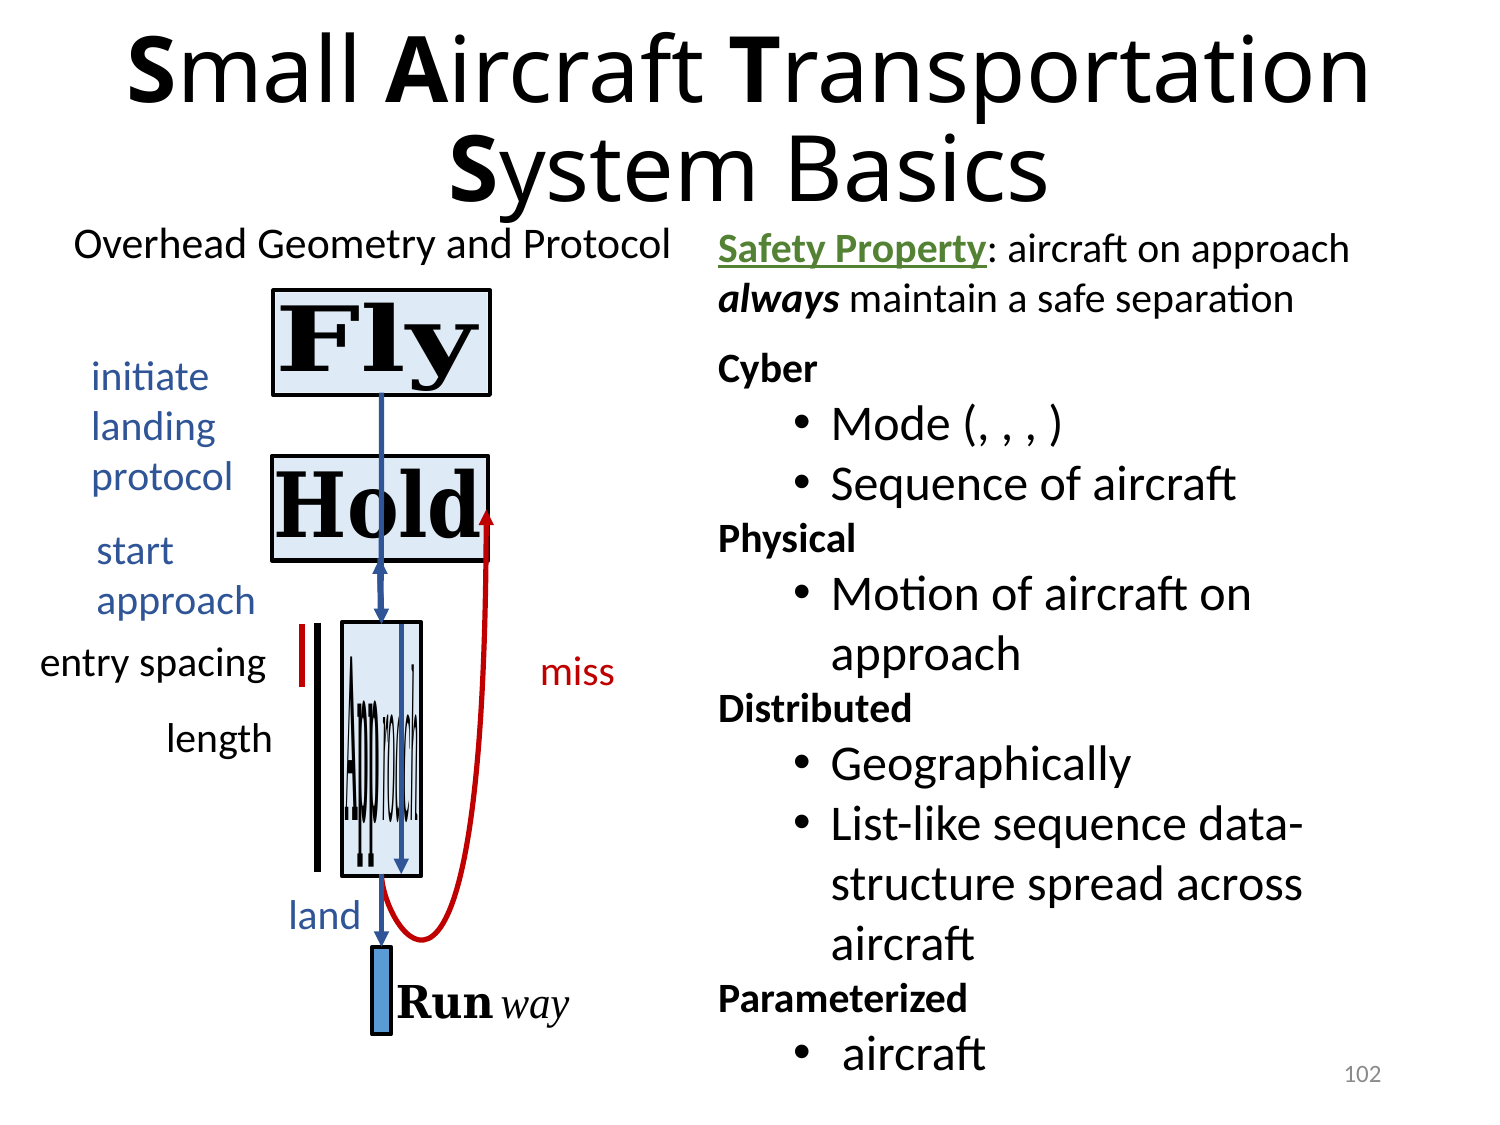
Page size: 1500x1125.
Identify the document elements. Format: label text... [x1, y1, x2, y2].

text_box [281, 875, 382, 949]
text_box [18, 624, 302, 688]
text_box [273, 292, 574, 509]
title Small Aircraft Transportation System Basics [103, 13, 1397, 231]
text_box Overhead Geometry and Protocol [46, 213, 699, 349]
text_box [89, 509, 382, 626]
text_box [273, 626, 574, 1035]
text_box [84, 343, 276, 510]
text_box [147, 622, 318, 873]
slide_number 102 [1059, 1042, 1397, 1103]
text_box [381, 509, 623, 876]
